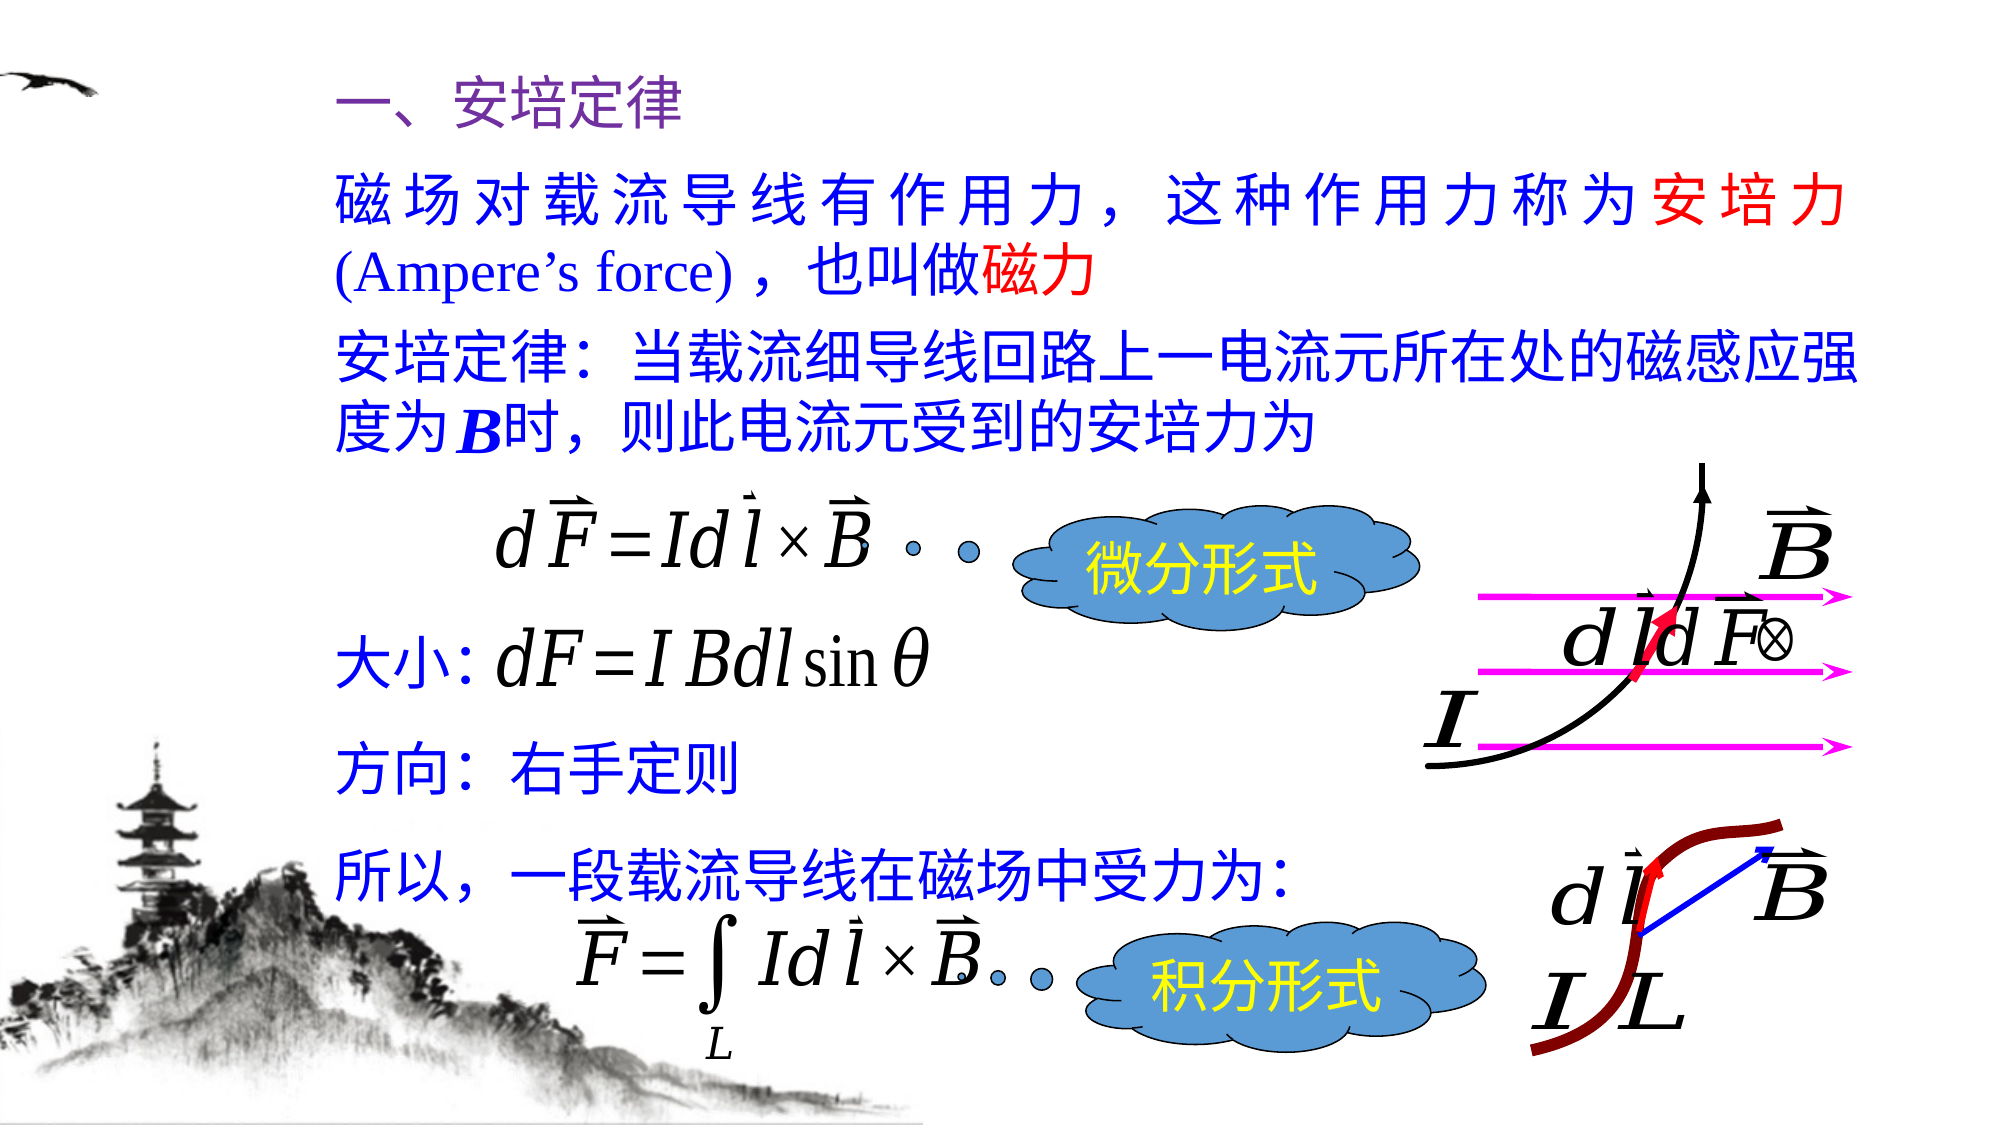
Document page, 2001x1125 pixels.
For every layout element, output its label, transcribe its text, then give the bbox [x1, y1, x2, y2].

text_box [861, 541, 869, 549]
text_box 积分形式 [1076, 922, 1486, 1053]
text_box 微分形式 [906, 541, 921, 556]
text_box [1531, 820, 1782, 1051]
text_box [1427, 463, 1703, 767]
text_box 微分形式 [958, 541, 980, 563]
text_box 微分形式 [1012, 505, 1420, 631]
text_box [319, 312, 1877, 469]
text_box 大小： [319, 618, 570, 704]
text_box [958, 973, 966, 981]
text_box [1743, 592, 1810, 681]
text_box 磁场对载流导线有作用力，这种作用力称为安培力(Ampere’s force)，也叫做磁力 [319, 155, 1877, 311]
text_box 所以，一段载流导线在磁场中受力为： [319, 831, 1382, 916]
text_box 一、安培定律 [319, 58, 877, 144]
picture [0, 3, 99, 97]
text_box 积分形式 [990, 970, 1006, 986]
text_box 积分形式 [1030, 968, 1053, 991]
picture [0, 732, 923, 1125]
text_box 方向：右手定则 [319, 725, 970, 810]
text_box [1703, 596, 1853, 747]
